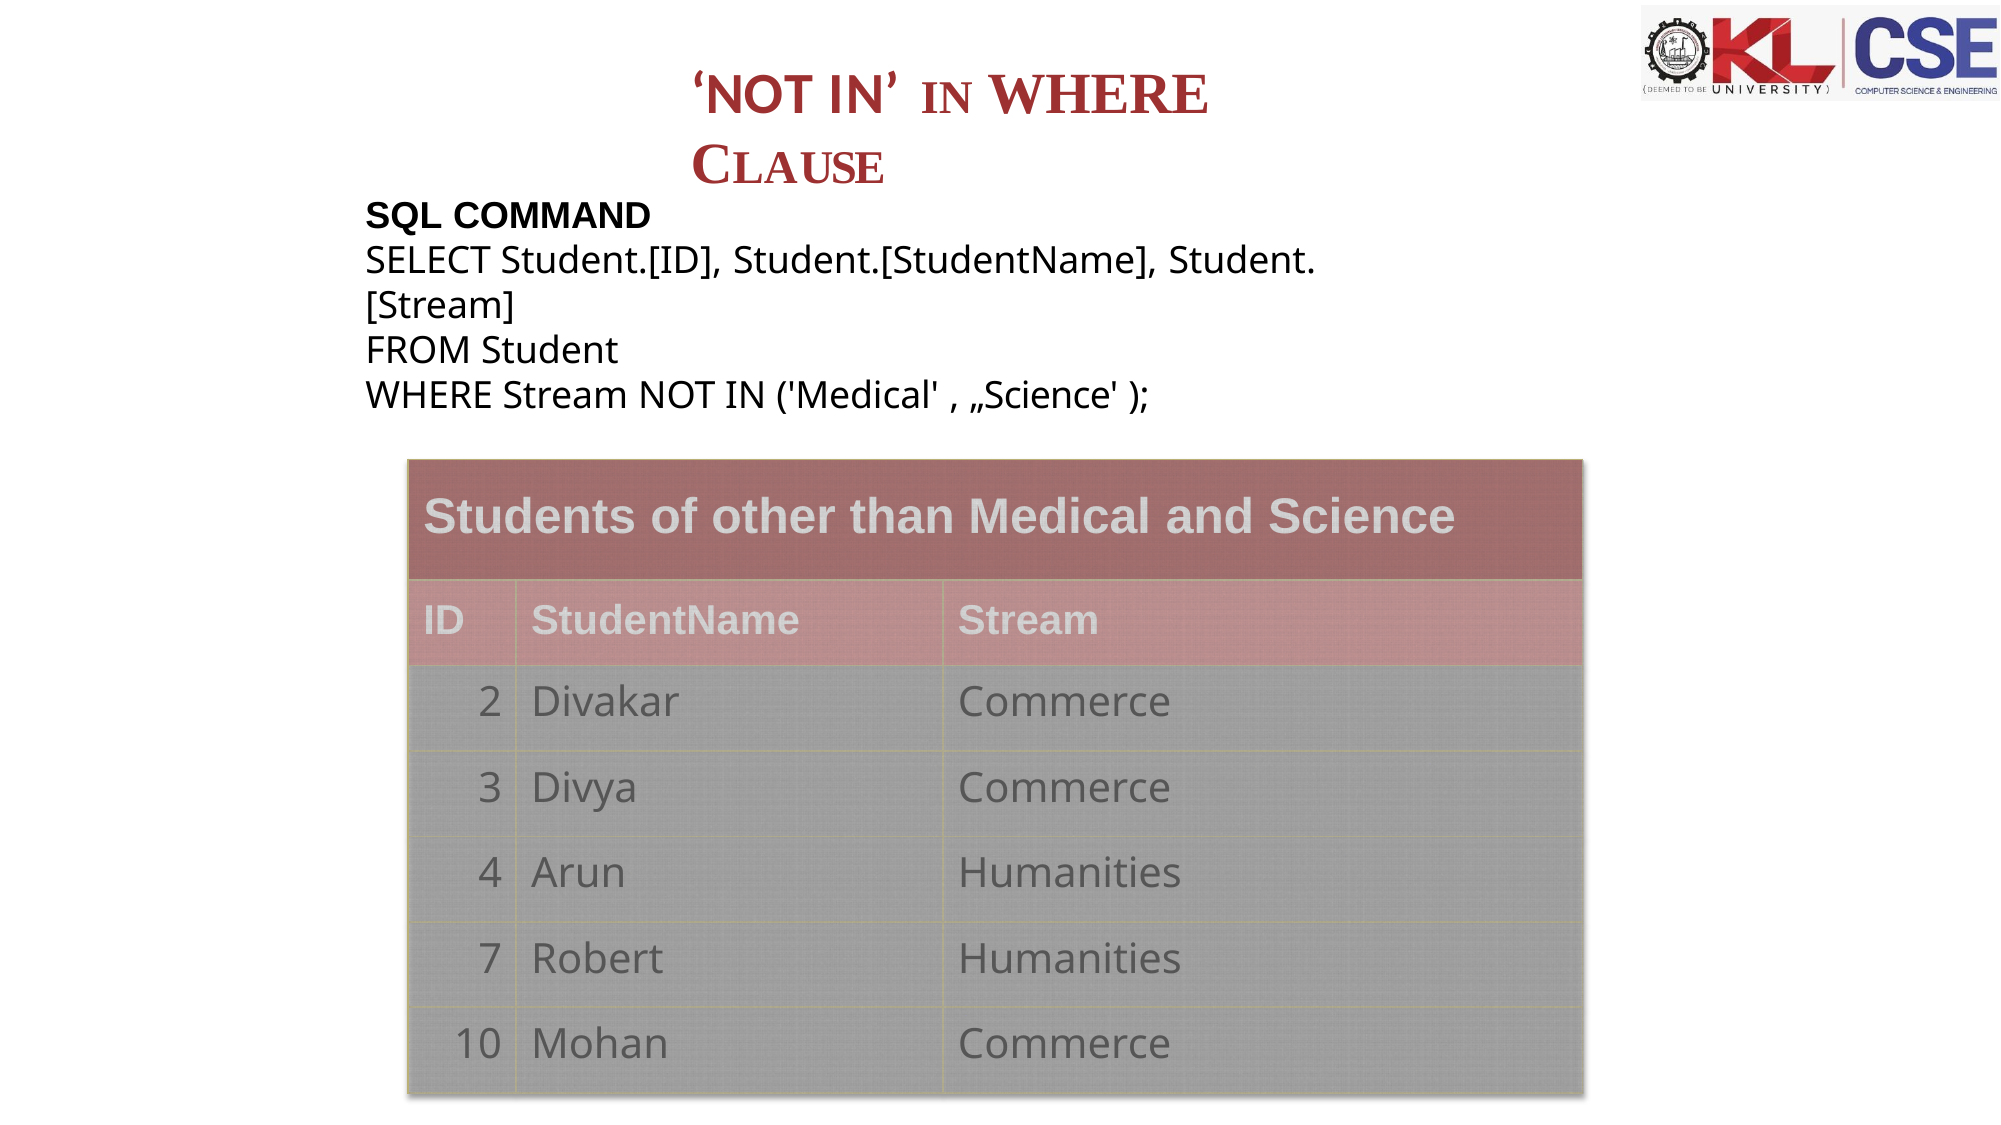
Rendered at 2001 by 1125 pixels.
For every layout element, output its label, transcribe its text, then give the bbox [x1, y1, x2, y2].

picture [399, 454, 1594, 1109]
picture [1641, 4, 2000, 101]
text_box SQL COMMAND SELECT Student.[ID], Student.[StudentName], Student.[Stream] FROM Student WHERE Stream NOT IN ('Medical' , „Science' ); [363, 188, 1433, 416]
title ‘NOT IN’ IN WHERE CLAUSE [688, 53, 1364, 188]
